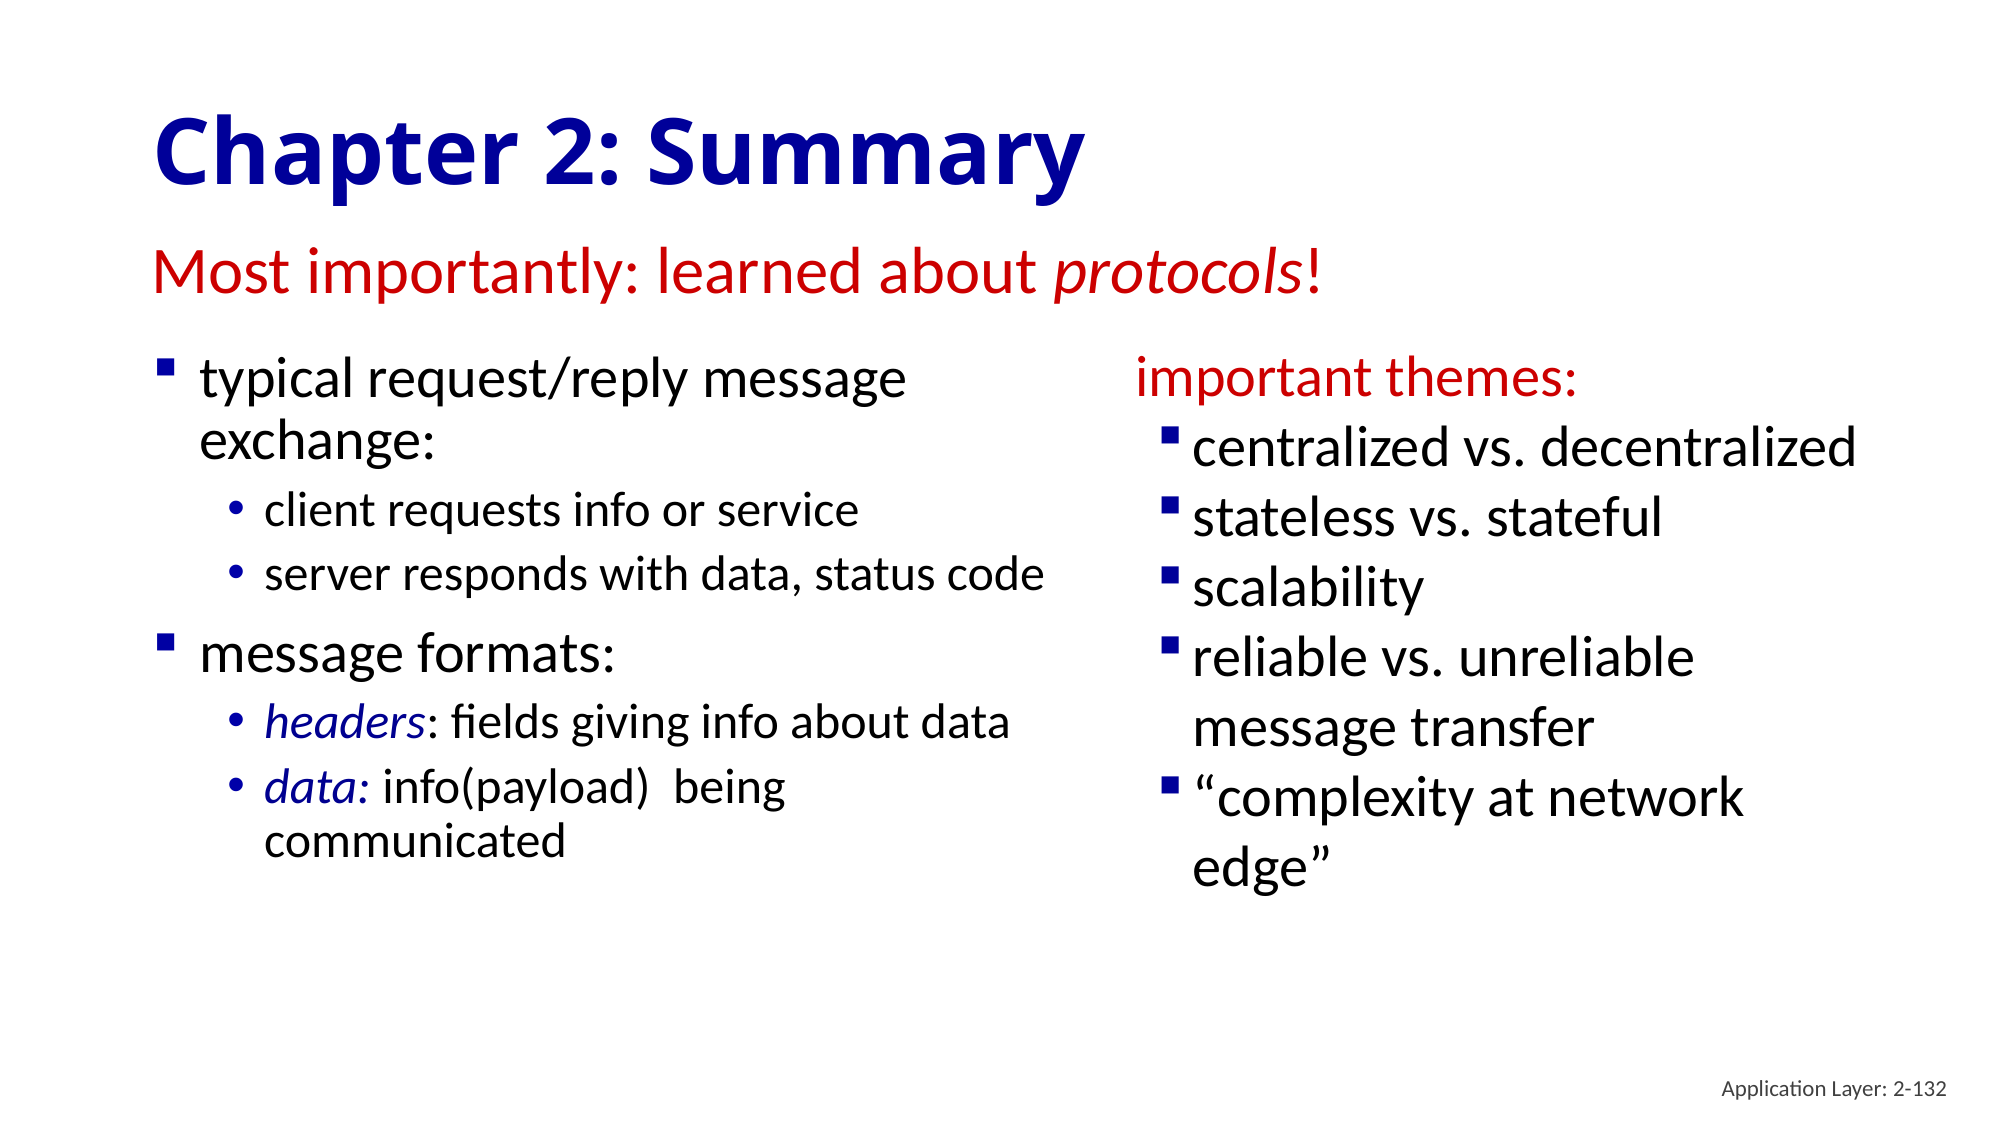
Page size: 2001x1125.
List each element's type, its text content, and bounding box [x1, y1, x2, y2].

slide_number Application Layer: 2-132 [1512, 1056, 1963, 1117]
list typical request/reply message exchange: client requests info or service server responds with data, status code message formats: headers: fields giving info about data data: info(payload) being communicated [137, 339, 1072, 1054]
text_box important themes: centralized vs. decentralized stateless vs. stateful scalability reliable vs. unreliable message transfer “complexity at network edge” [1120, 330, 1885, 934]
text_box Most importantly: learned about protocols! [115, 228, 1791, 340]
title Chapter 2: Summary [137, 74, 1863, 221]
